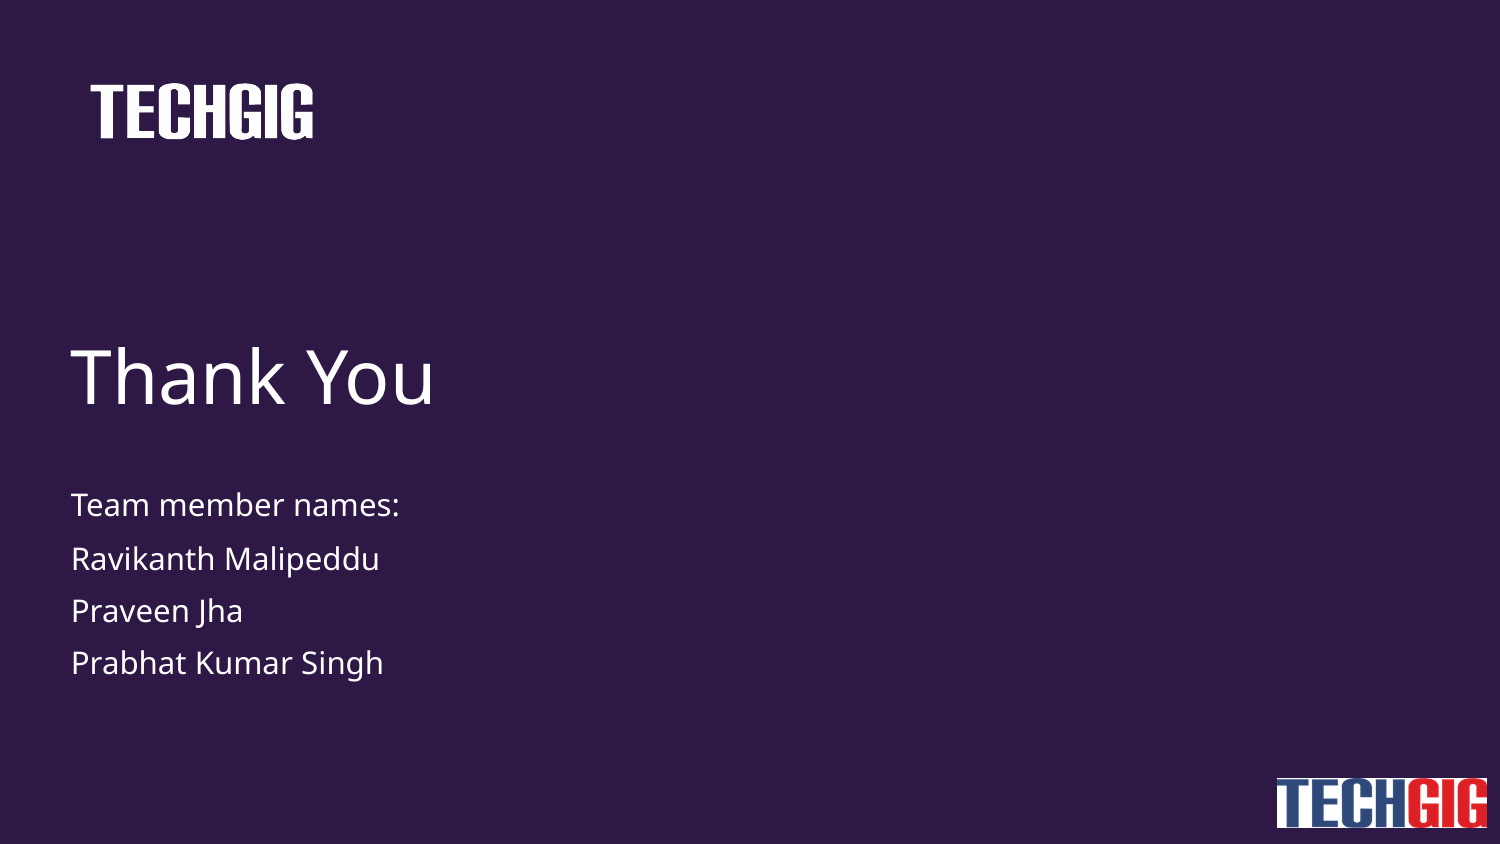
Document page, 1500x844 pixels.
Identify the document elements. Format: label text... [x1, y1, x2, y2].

picture [0, 0, 1500, 844]
subtitle Team member names: Ravikanth Malipeddu Praveen Jha Prabhat Kumar Singh [55, 451, 804, 514]
title Thank You [55, 314, 1475, 451]
